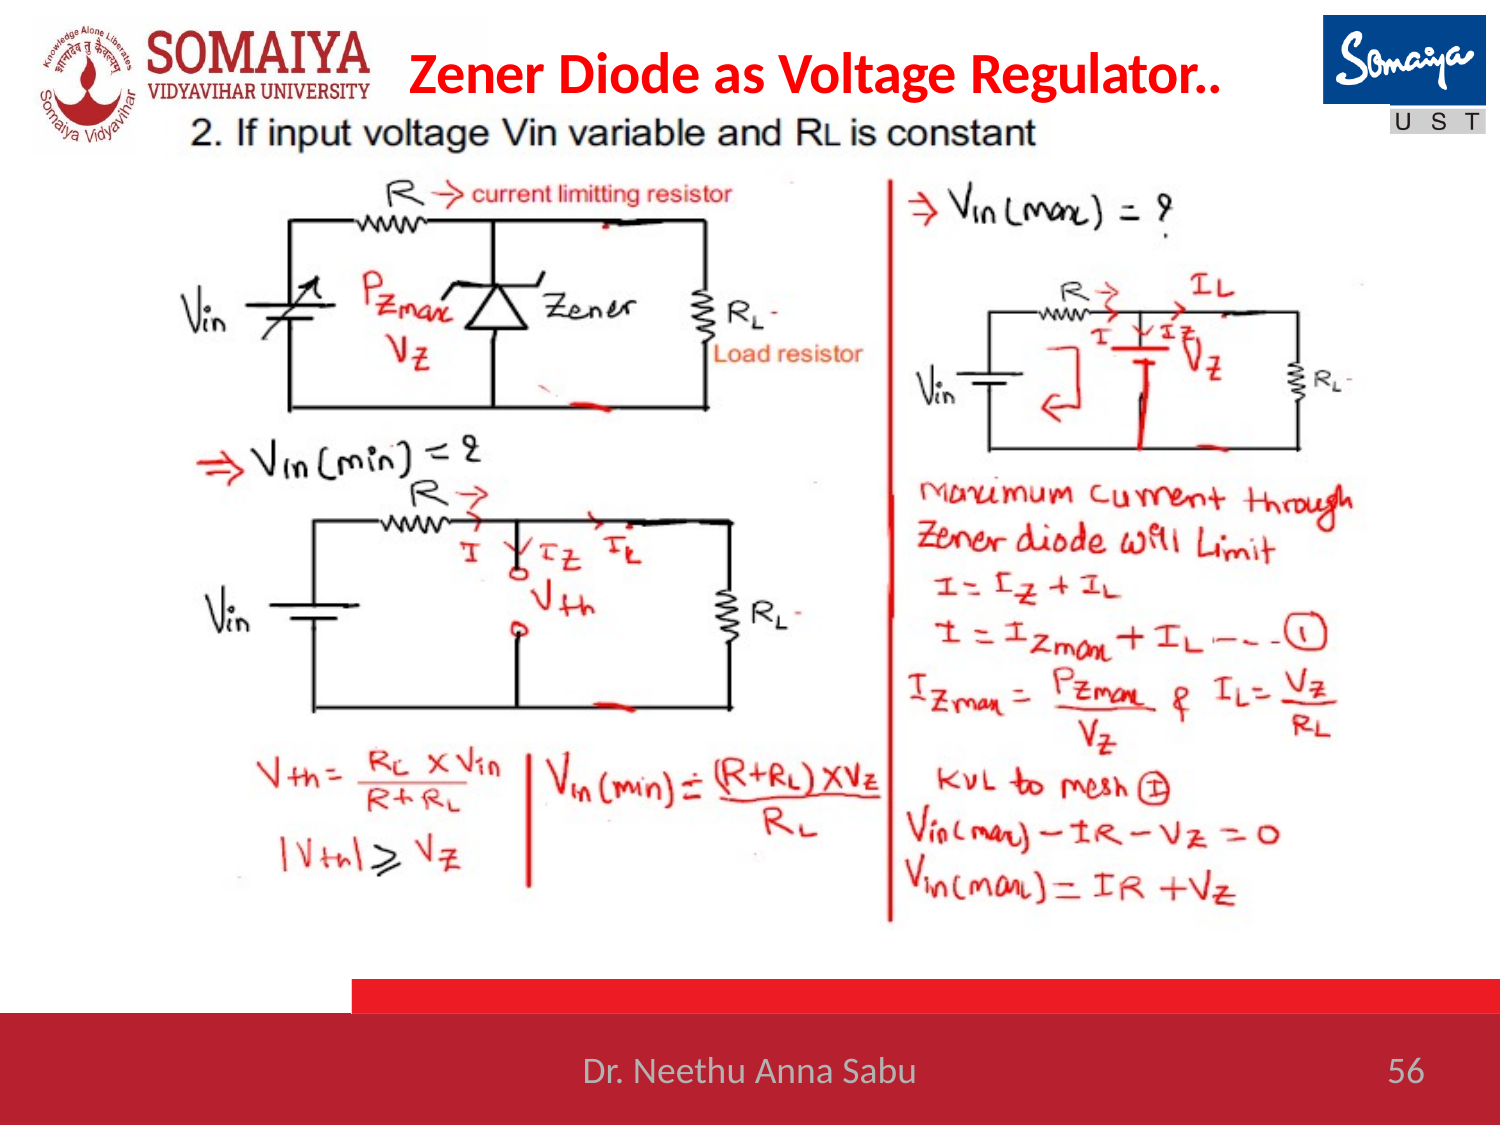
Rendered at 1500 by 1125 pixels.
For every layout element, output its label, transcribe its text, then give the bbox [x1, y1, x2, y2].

title Zener Diode as Voltage Regulator.. [259, 33, 1241, 103]
picture [0, 979, 1500, 1125]
footer Dr. Neethu Anna Sabu [510, 1046, 990, 1103]
picture [33, 15, 1486, 970]
slide_number 56 [1080, 1046, 1425, 1103]
